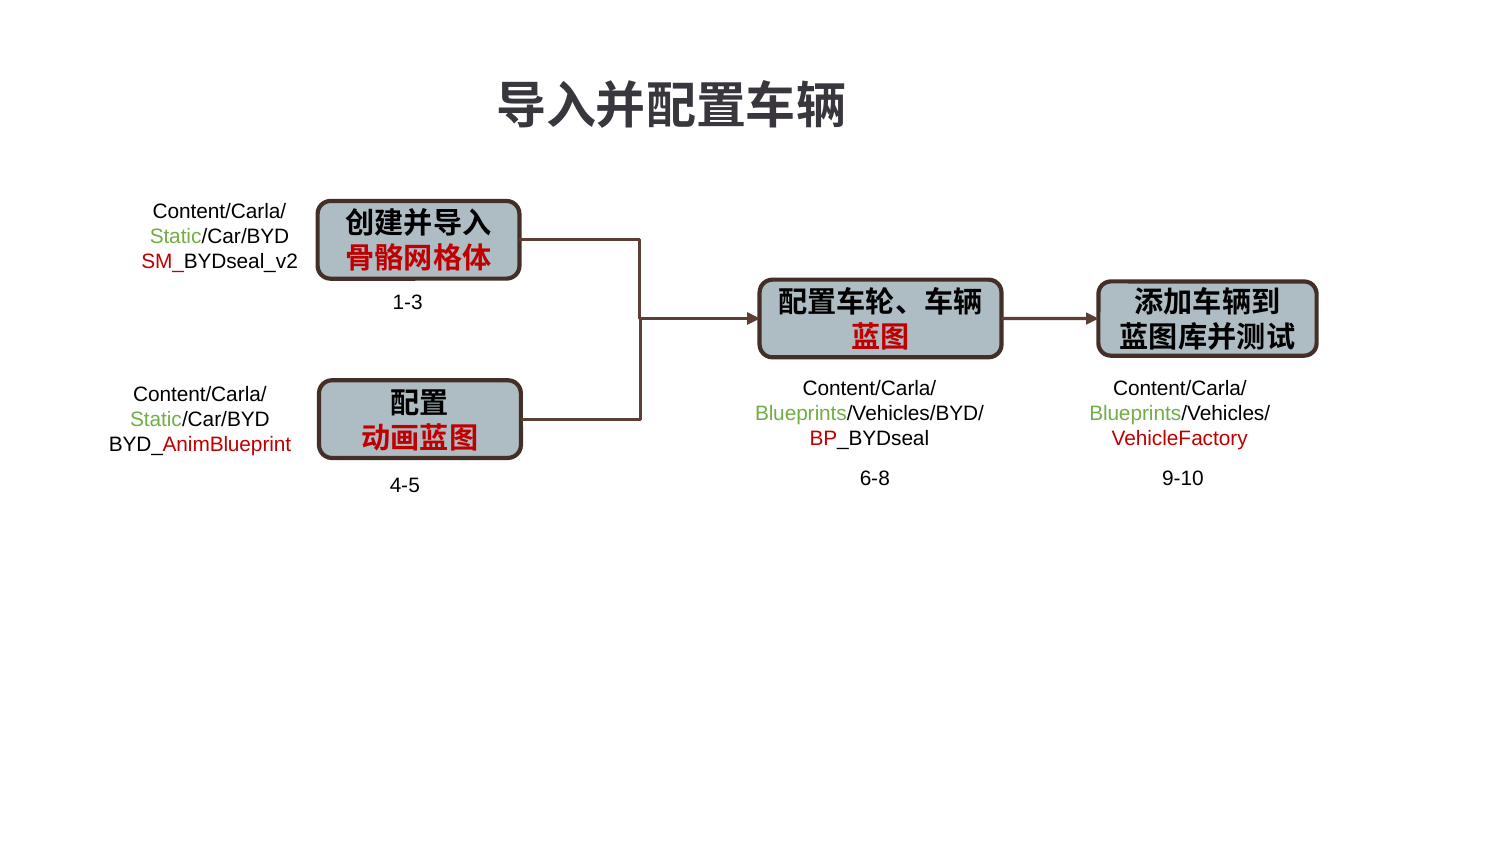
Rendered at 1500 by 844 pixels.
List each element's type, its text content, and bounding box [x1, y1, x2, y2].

text_box Content/Carla/ Static/Car/BYD SM_BYDseal_v2 [120, 190, 319, 281]
text_box 9-10 [1145, 456, 1221, 497]
text_box Content/Carla/ Blueprints/Vehicles/ VehicleFactory [1066, 367, 1294, 457]
text_box 导入并配置车辆 [479, 71, 861, 124]
text_box Content/Carla/ Static/Car/BYD BYD_AnimBlueprint [86, 373, 314, 464]
text_box 1-3 [370, 281, 446, 321]
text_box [520, 325, 760, 420]
text_box Content/Carla/ Blueprints/Vehicles/BYD/ BP_BYDseal [737, 367, 1002, 457]
text_box 配置车轮、车辆蓝图 [764, 277, 1004, 360]
text_box 添加车辆到 蓝图库并测试 [1096, 279, 1319, 358]
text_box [519, 239, 760, 319]
text_box 配置 动画蓝图 [316, 378, 524, 461]
text_box 4-5 [367, 464, 443, 505]
text_box 创建并导入骨骼网格体 [319, 198, 522, 281]
text_box 6-8 [837, 456, 913, 497]
